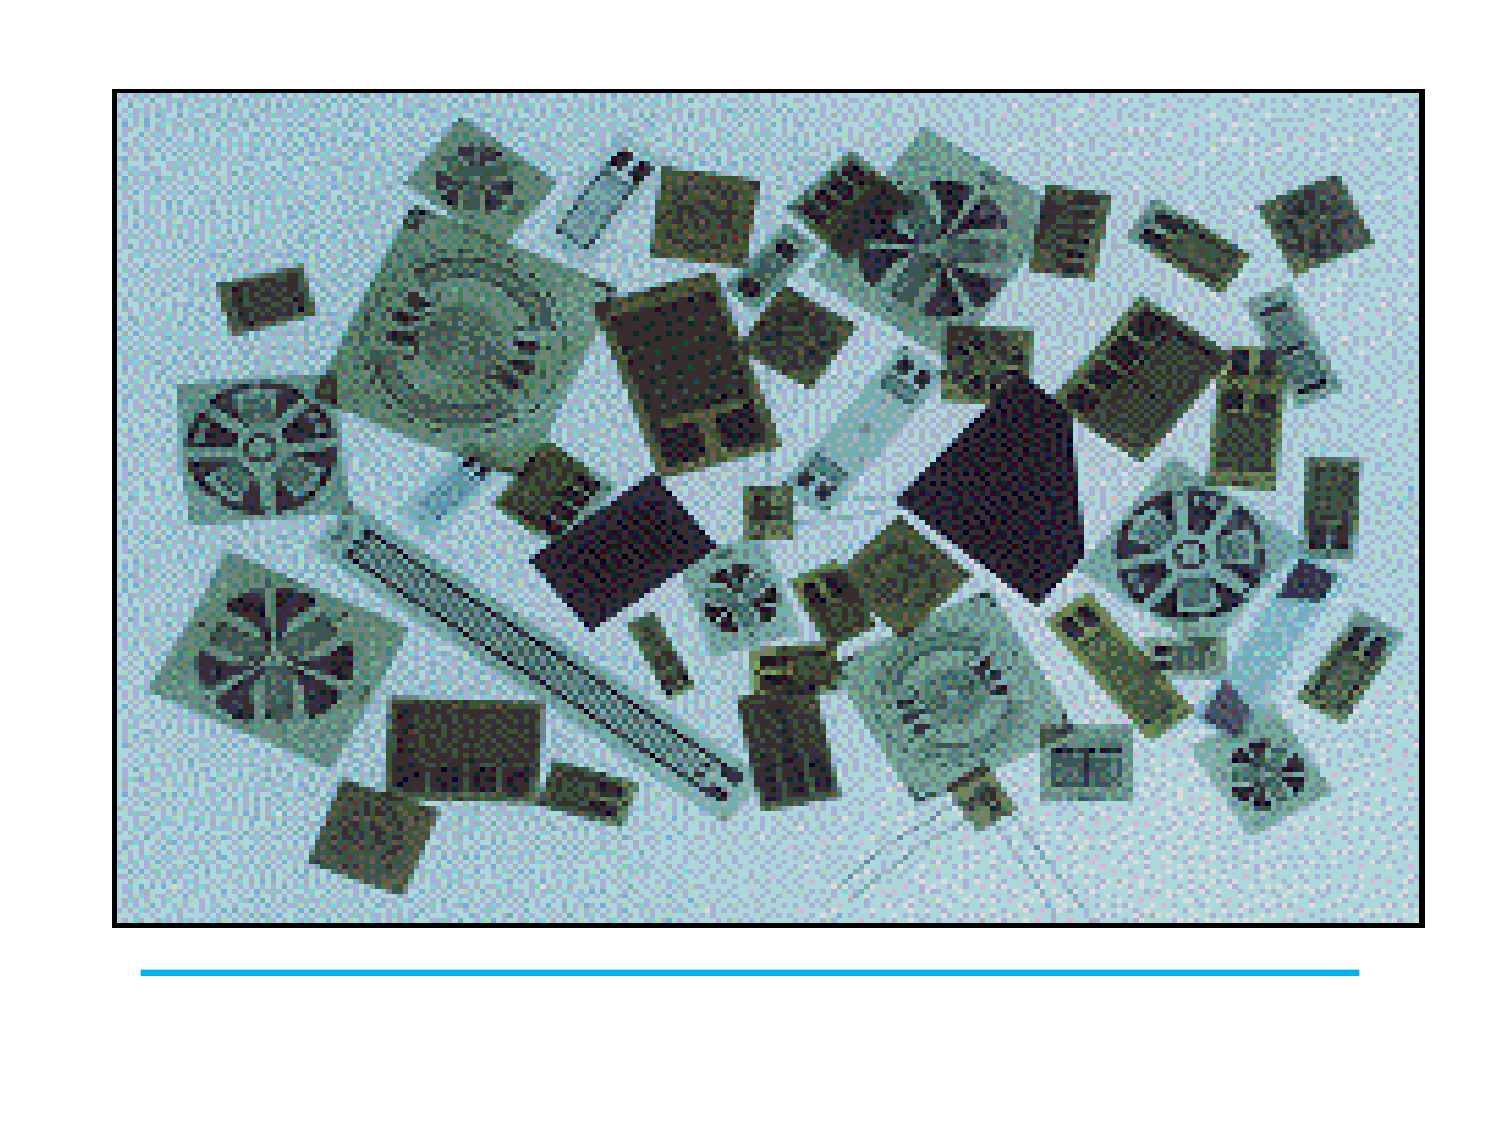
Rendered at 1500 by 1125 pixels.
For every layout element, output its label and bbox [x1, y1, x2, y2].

picture [111, 89, 1425, 928]
